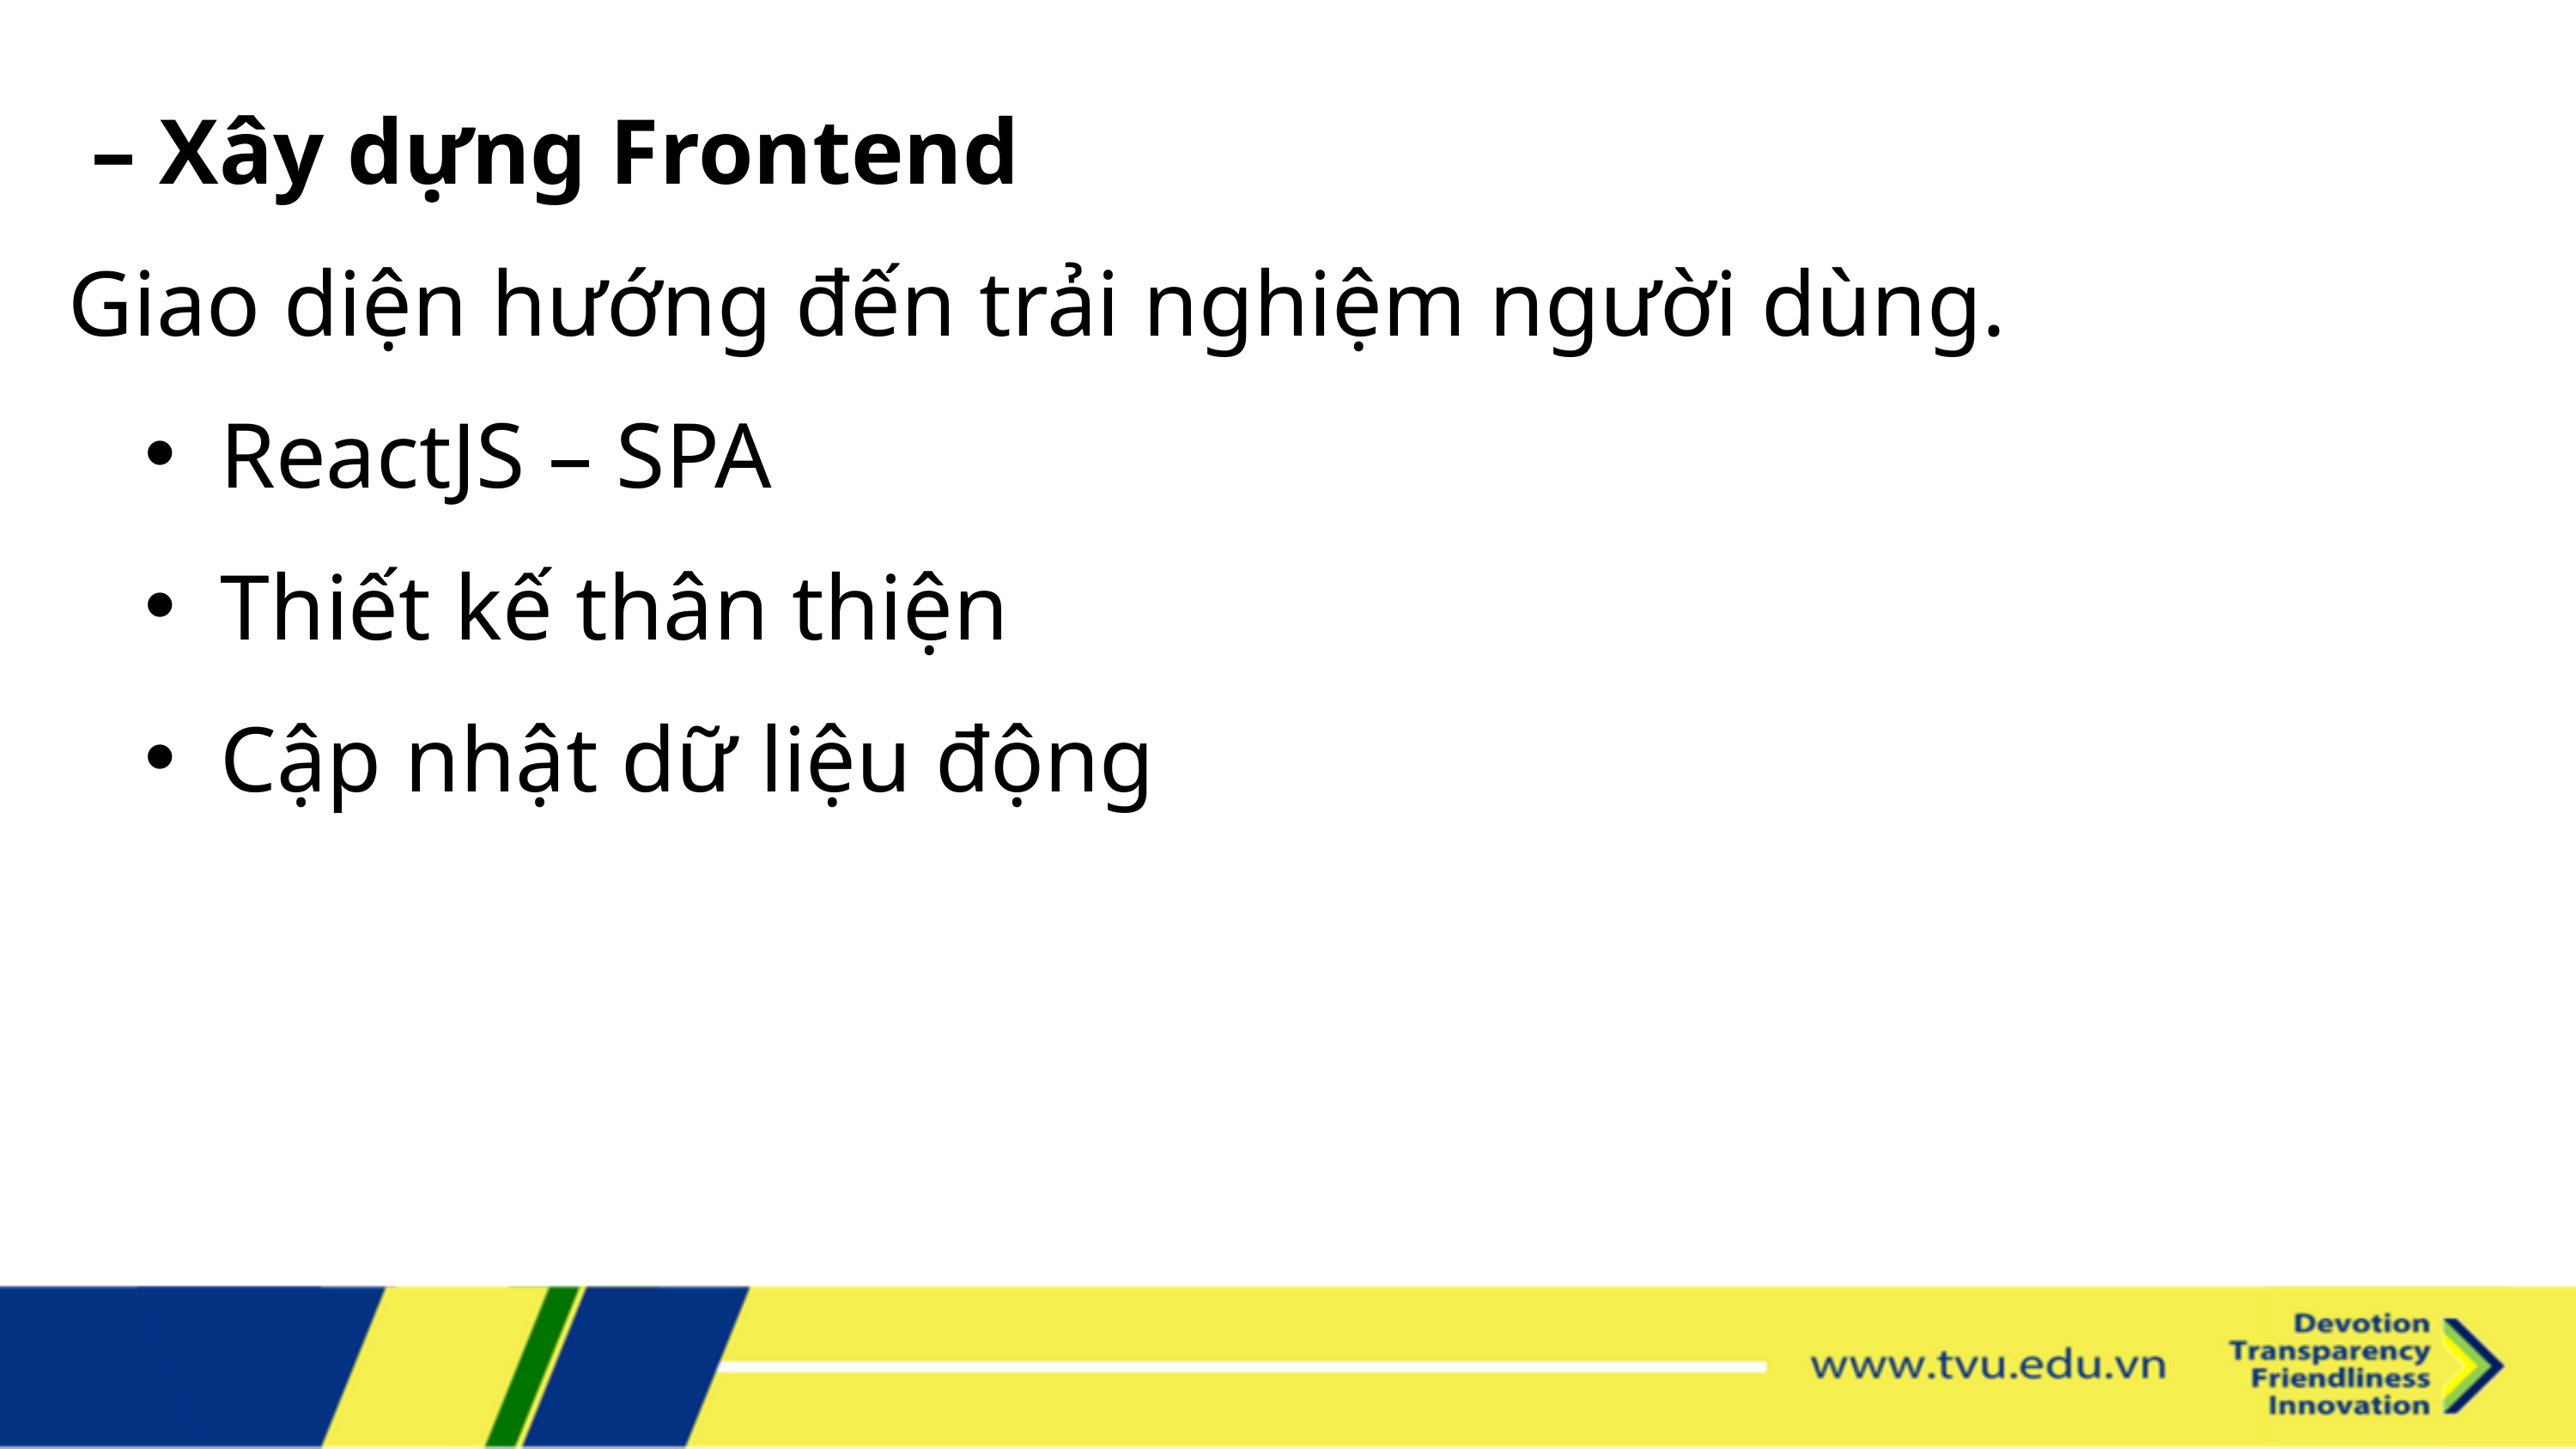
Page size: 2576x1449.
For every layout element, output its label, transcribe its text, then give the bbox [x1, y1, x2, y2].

text_box – Xây dựng Frontend Giao diện hướng đến trải nghiệm người dùng. ReactJS – SPA Thiết kế thân thiện Cập nhật dữ liệu động [68, 49, 2576, 962]
text_box [0, 0, 2576, 1449]
